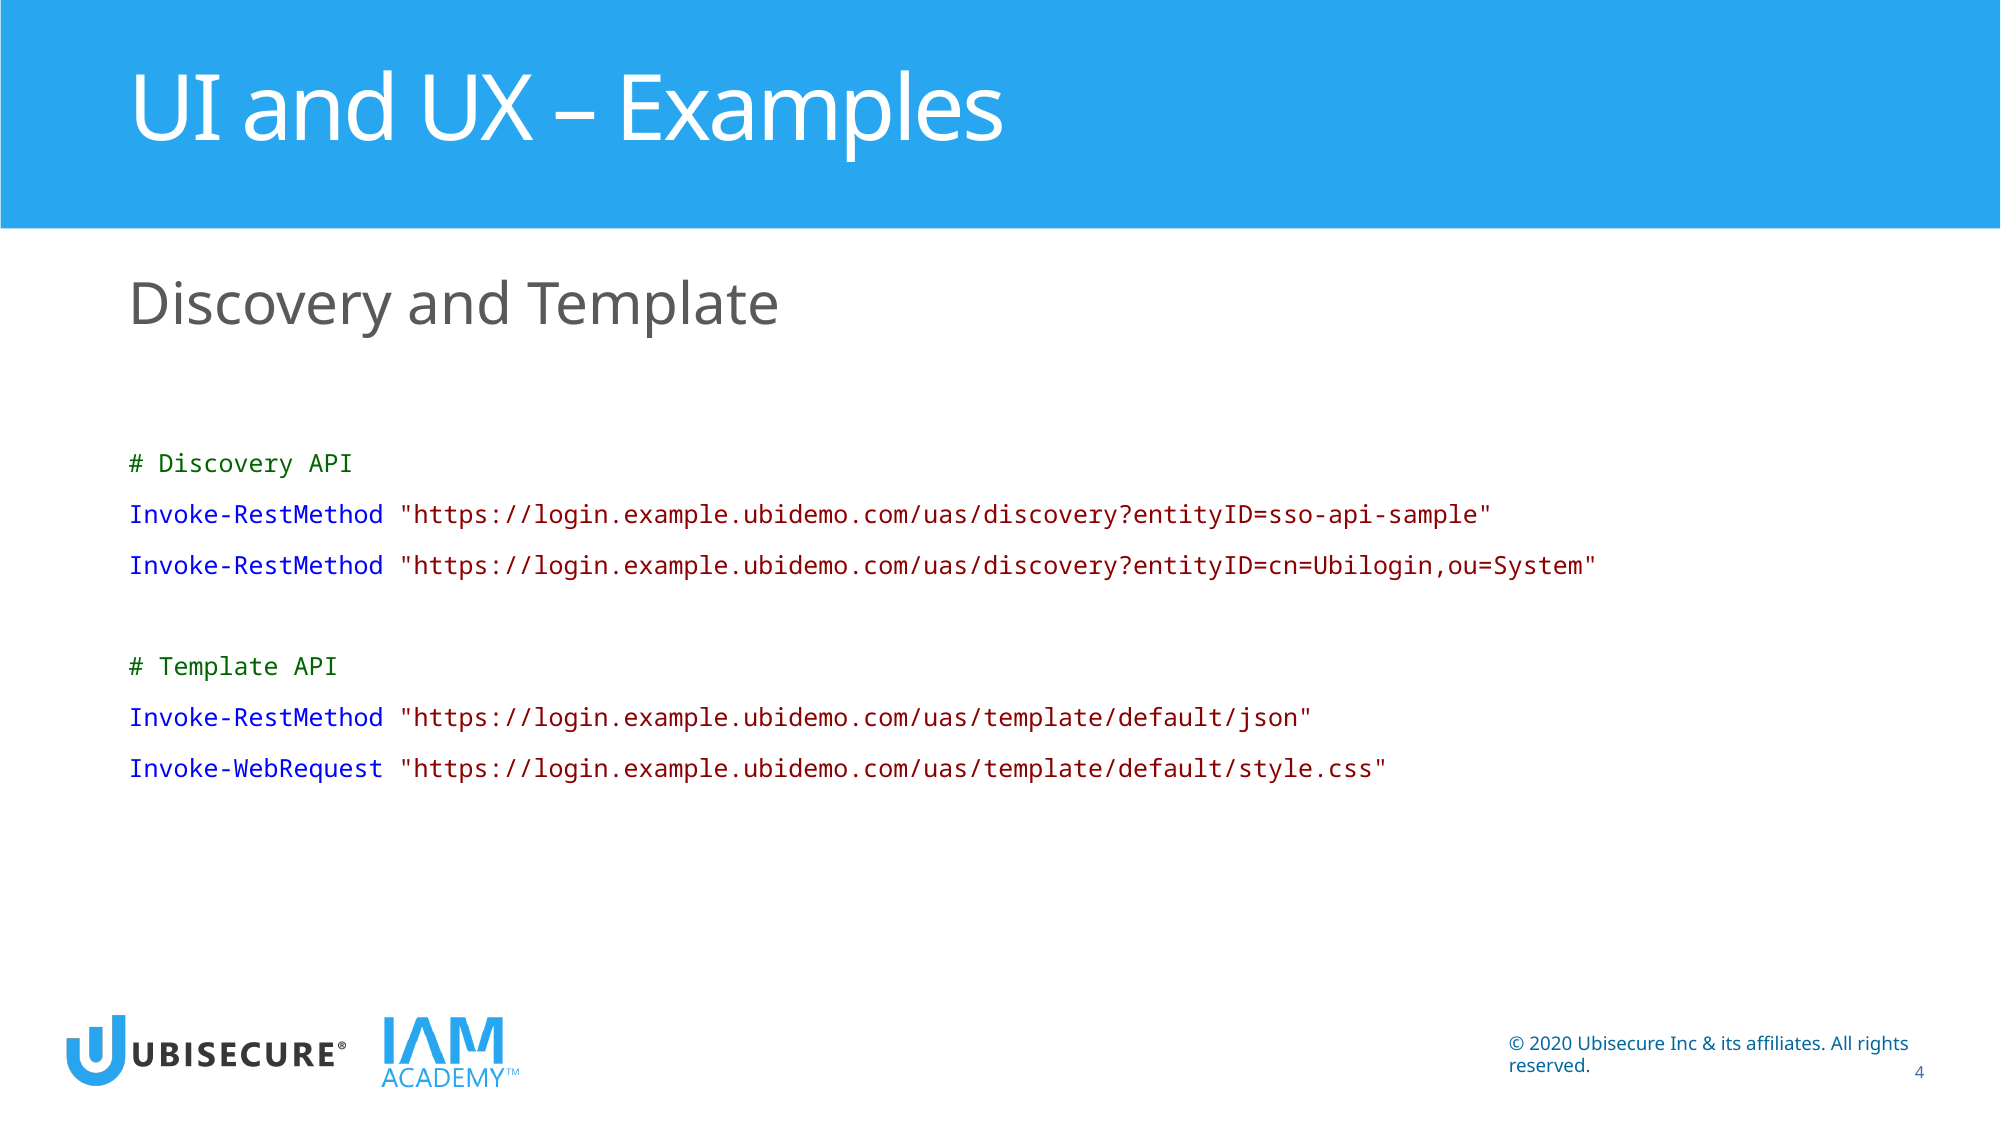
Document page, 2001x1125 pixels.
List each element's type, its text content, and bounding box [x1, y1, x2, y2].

picture [55, 1007, 356, 1094]
slide_number 4 [1489, 1043, 1940, 1104]
title UI and UX – Examples [114, 21, 1886, 199]
list Discovery and Template # Discovery API Invoke-RestMethod "https://login.example.ubidemo.com/uas/discovery?entityID=sso-api-sample" Invoke-RestMethod "https://login.example.ubidemo.com/uas/discovery?entityID=cn=Ubilogin,ou=System" # Template API Invoke-RestMethod "https://login.example.ubidemo.com/uas/template/default/json" Invoke-WebRequest "https://login.example.ubidemo.com/uas/template/default/style.css" [114, 258, 1886, 1003]
picture [376, 1012, 524, 1094]
